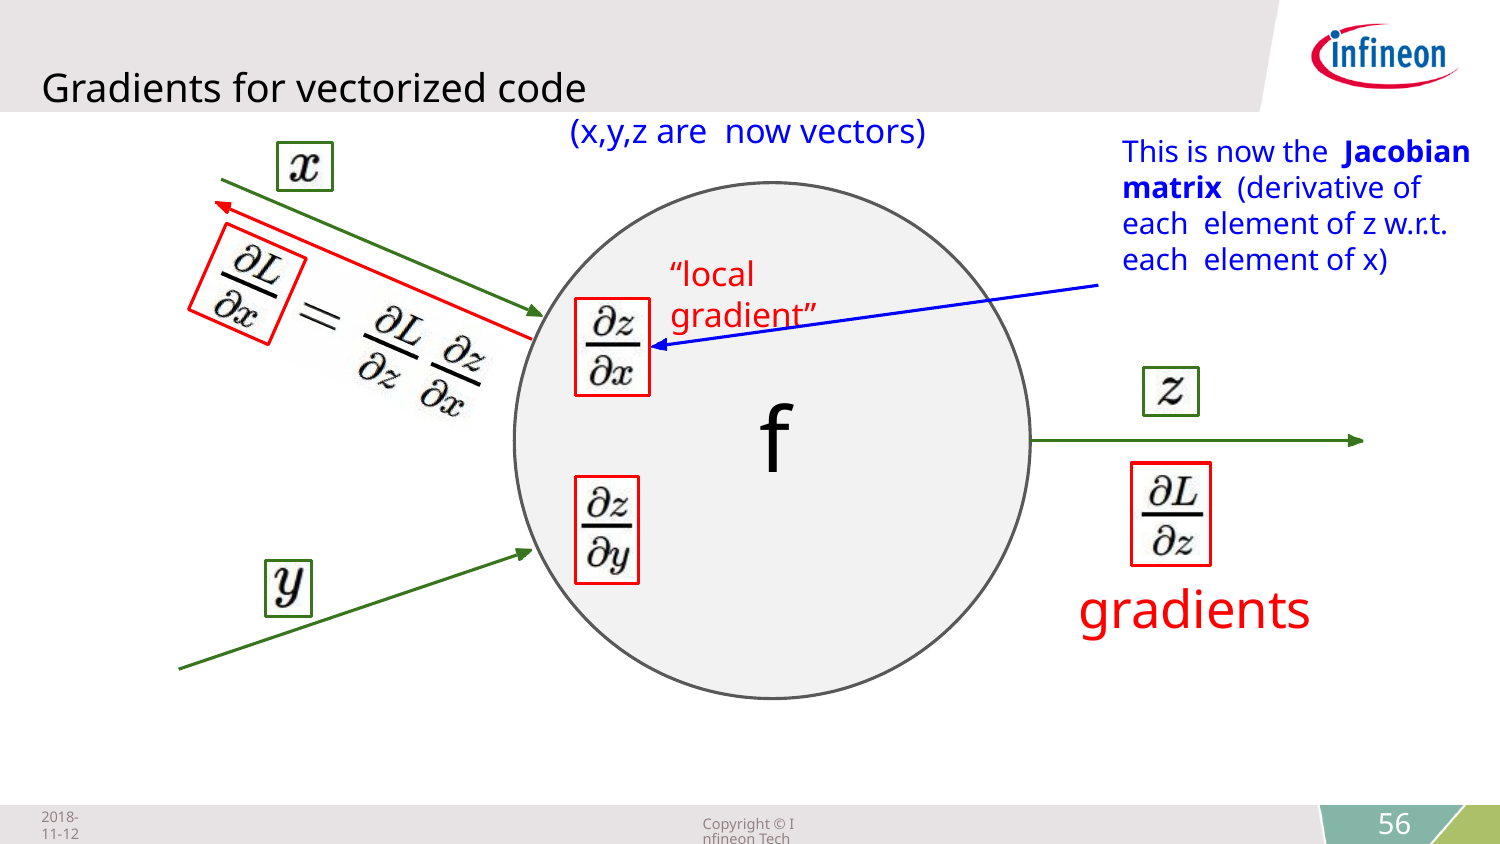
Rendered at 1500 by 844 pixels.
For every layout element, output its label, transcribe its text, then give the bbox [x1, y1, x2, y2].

text_box [1143, 367, 1199, 416]
text_box gradients [1076, 574, 1329, 639]
title Gradients for vectorized code [41, 23, 1257, 112]
text_box [215, 201, 232, 214]
slide_number 56 [1364, 806, 1412, 844]
picture [0, 805, 1500, 844]
text_box “local gradient” [668, 250, 896, 334]
text_box [188, 223, 307, 345]
text_box [575, 298, 650, 396]
text_box [265, 560, 312, 617]
text_box [651, 338, 668, 351]
text_box [514, 182, 1031, 699]
text_box [1347, 434, 1364, 447]
text_box (x,y,z are now vectors) [568, 112, 1031, 151]
footer Copyright © Infineon Technologies AG 2018. All rights reserved. [702, 806, 798, 844]
text_box f [757, 381, 787, 491]
text_box [515, 548, 532, 561]
picture [0, 0, 1500, 112]
text_box [192, 221, 509, 438]
text_box [1131, 462, 1211, 566]
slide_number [41, 806, 89, 844]
text_box [526, 304, 543, 317]
text_box [575, 476, 639, 584]
text_box This is now the Jacobian matrix (derivative of each element of z w.r.t. each element of x) [1120, 130, 1473, 277]
text_box [277, 142, 333, 191]
